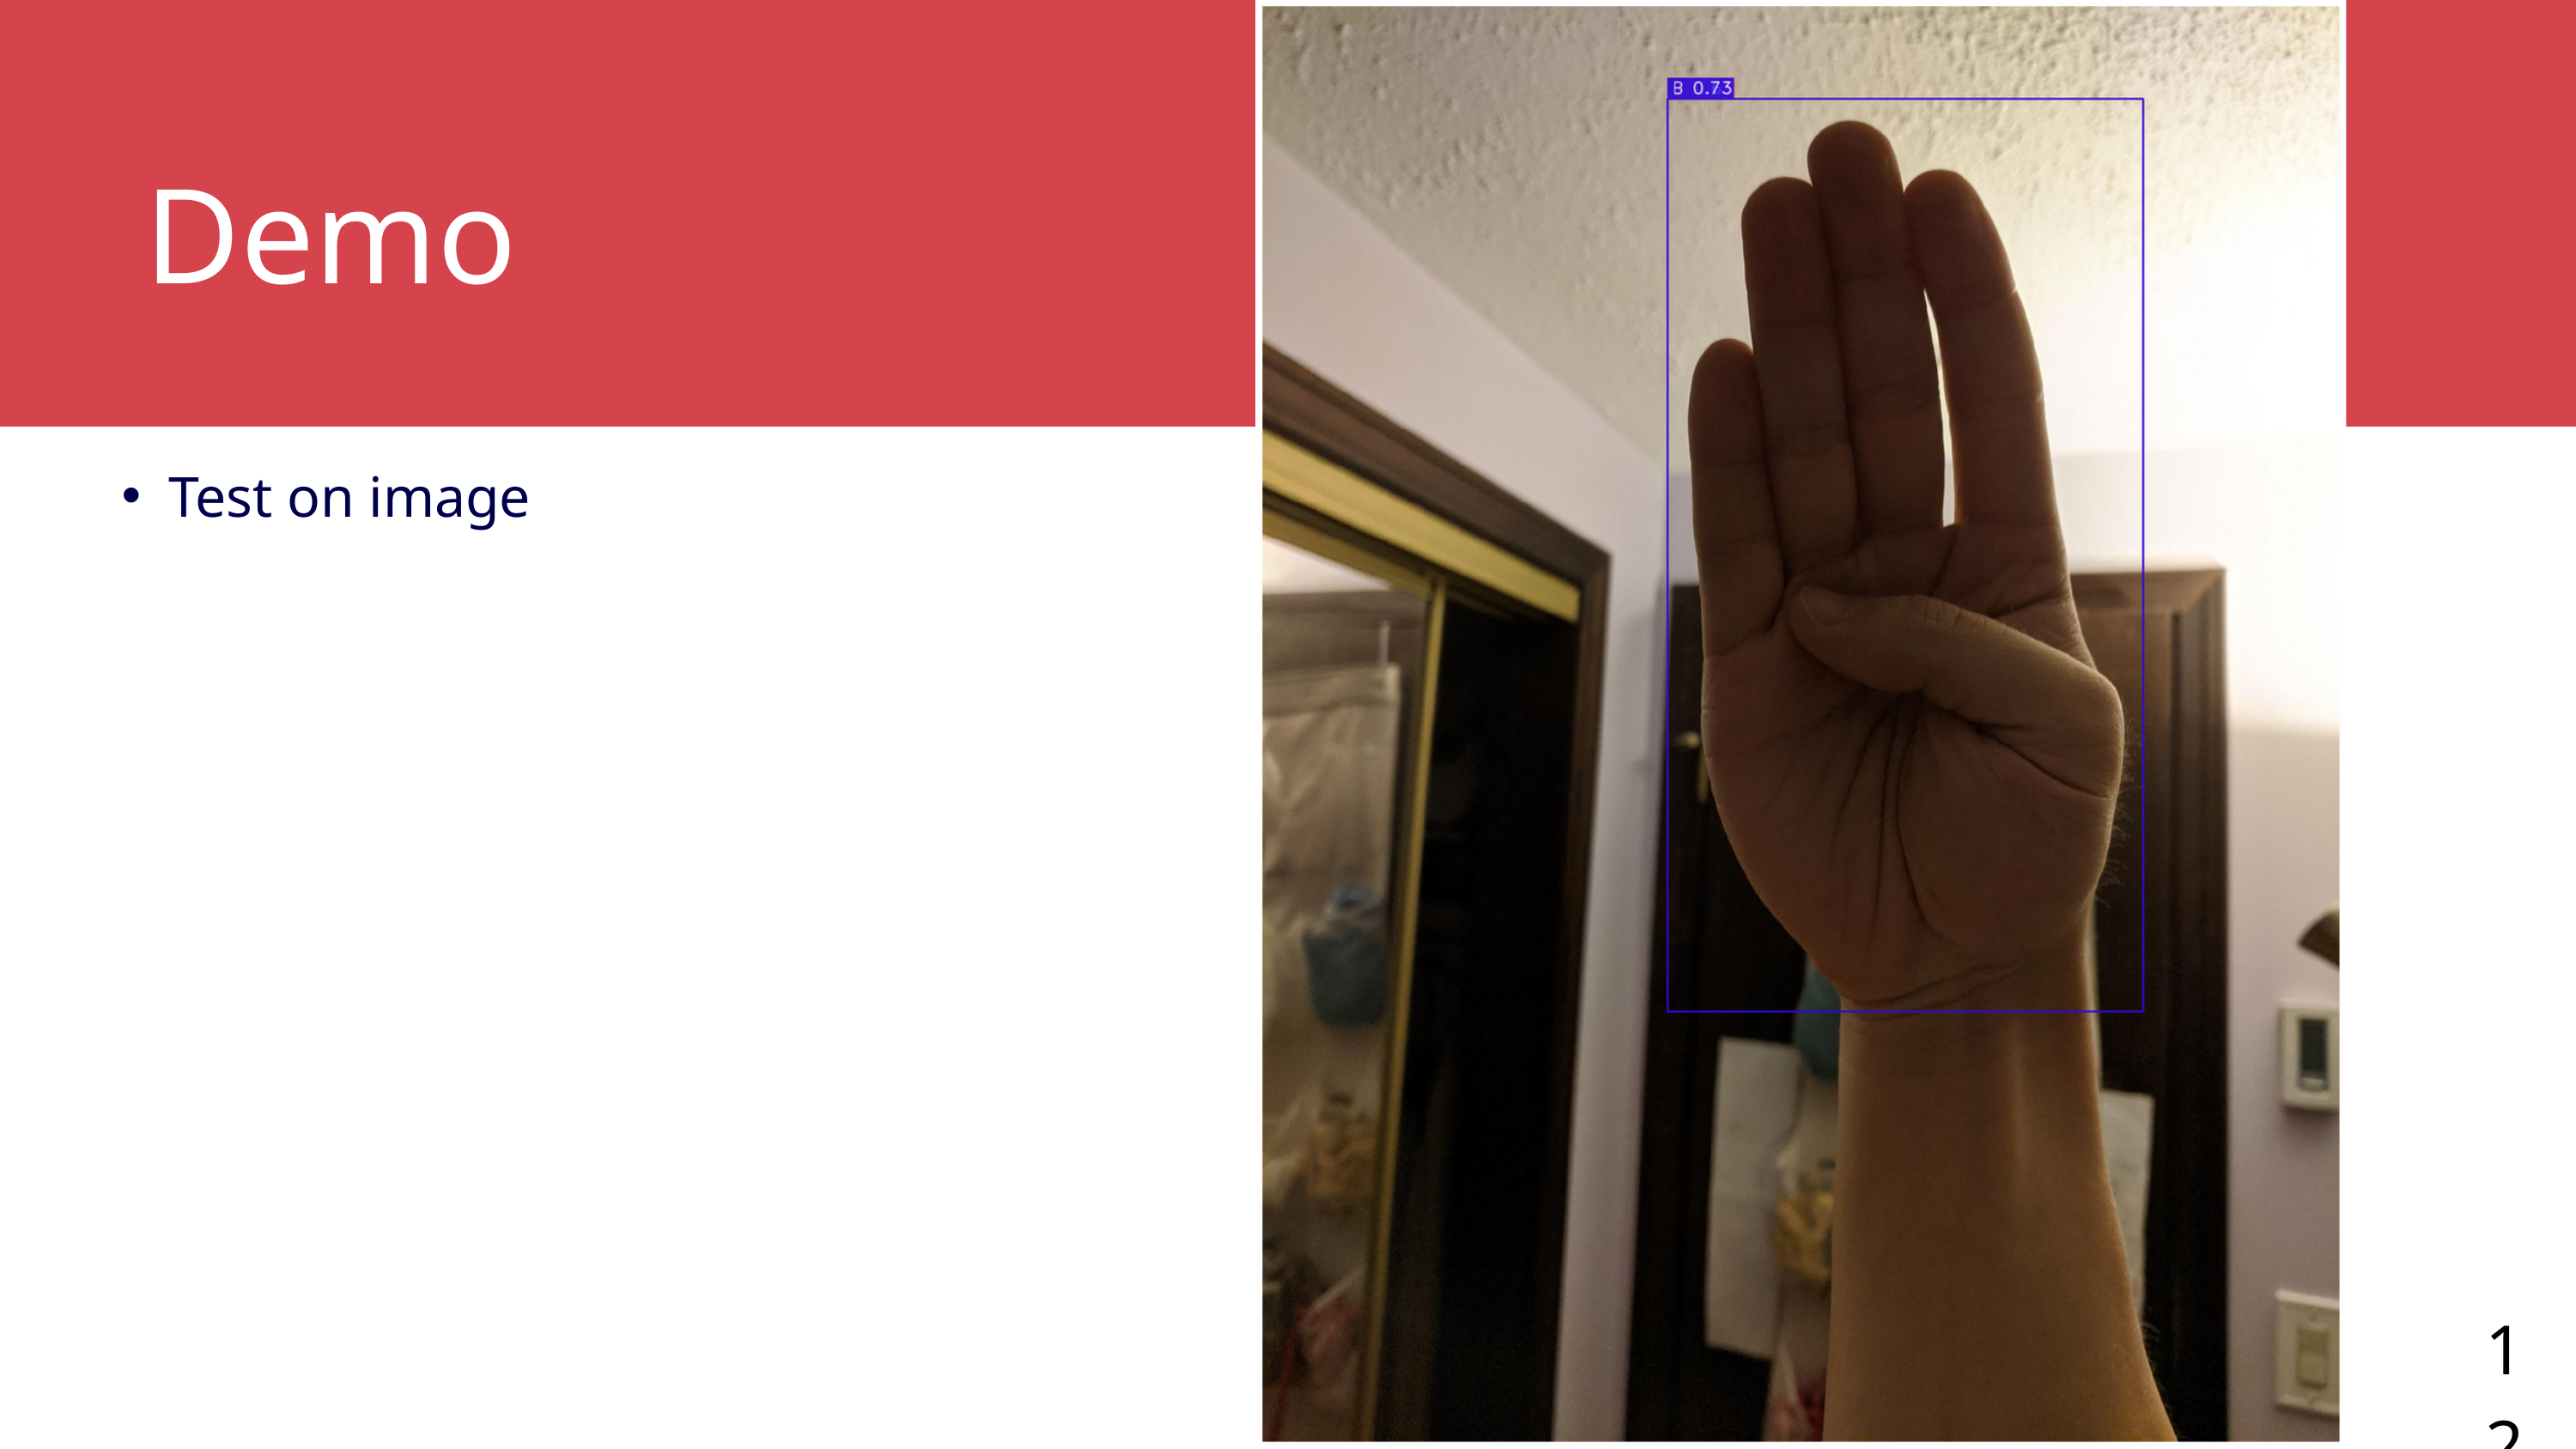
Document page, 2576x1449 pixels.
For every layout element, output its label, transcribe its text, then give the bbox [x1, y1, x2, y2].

text_box Test on image [74, 440, 1140, 529]
text_box [1255, 437, 2347, 1449]
text_box 12 [2468, 1293, 2542, 1449]
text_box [0, 0, 2576, 427]
